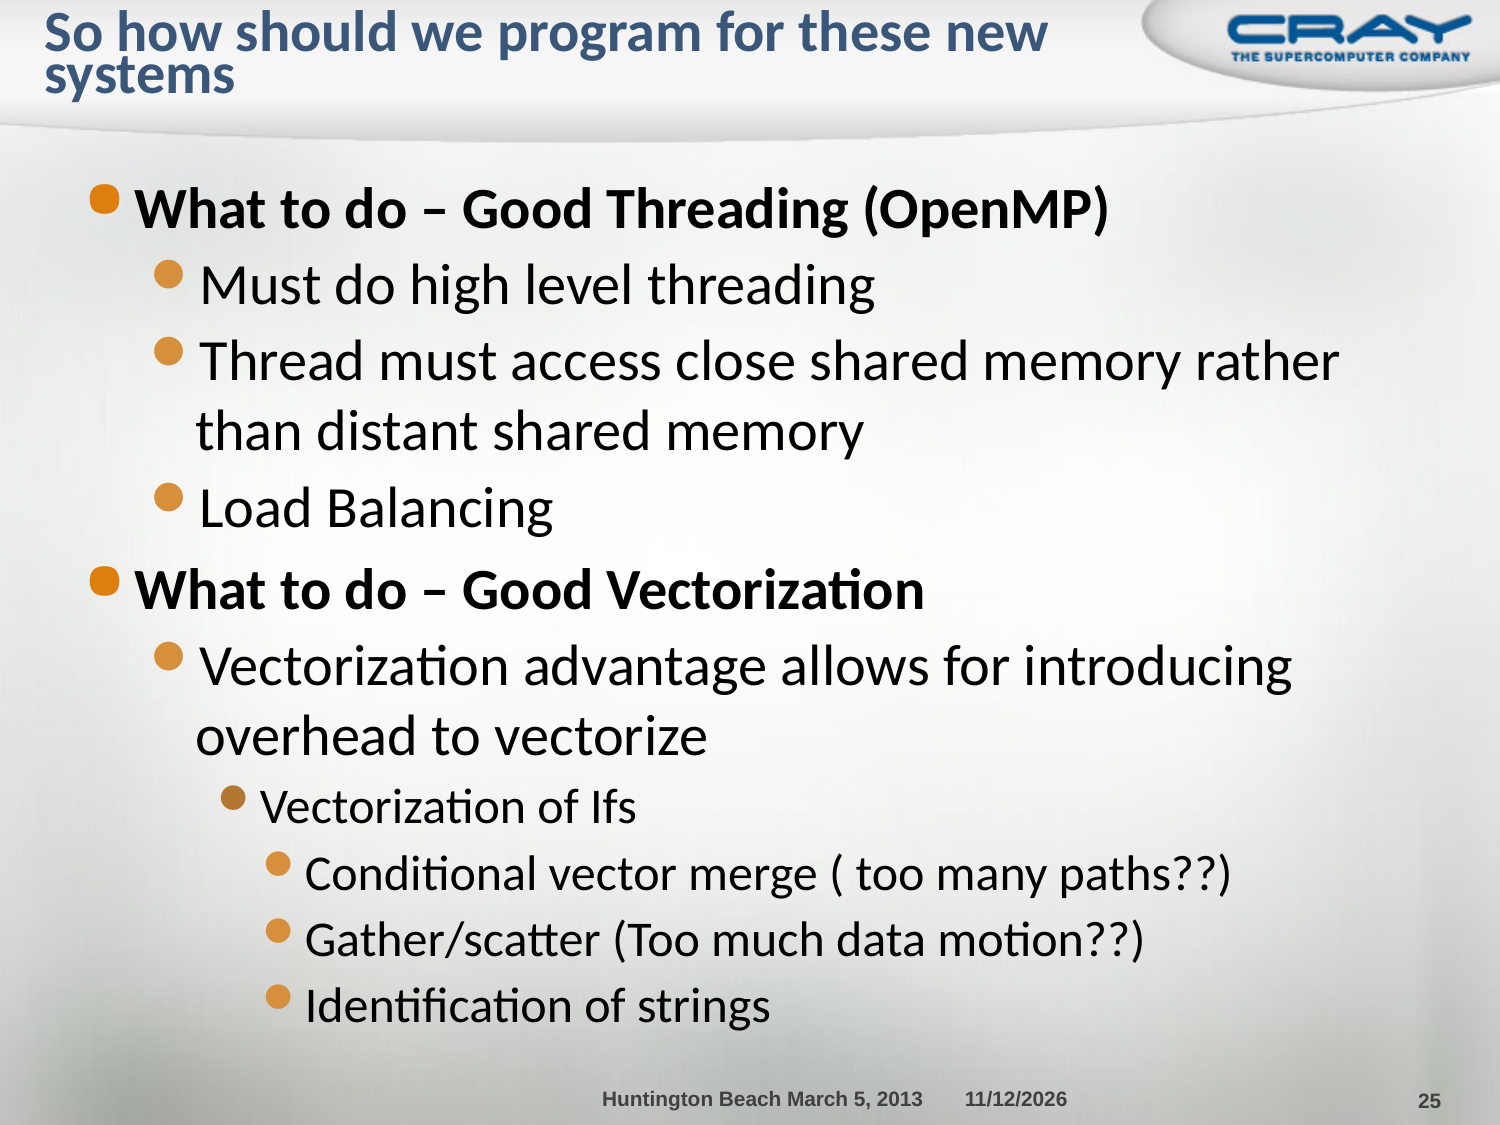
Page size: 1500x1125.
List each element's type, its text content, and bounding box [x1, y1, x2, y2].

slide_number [950, 1066, 1375, 1125]
footer Huntington Beach March 5, 2013 [350, 1066, 938, 1125]
list What to do – Good Threading (OpenMP) Must do high level threading Thread must access close shared memory rather than distant shared memory Load Balancing What to do – Good Vectorization Vectorization advantage allows for introducing overhead to vectorize Vectorization of Ifs Conditional vector merge ( too many paths??) Gather/scatter (Too much data motion??) Identification of strings [74, 162, 1426, 1051]
picture [0, 0, 1500, 1125]
slide_number 25 [1379, 1062, 1480, 1125]
title So how should we program for these new systems [0, 0, 1150, 127]
